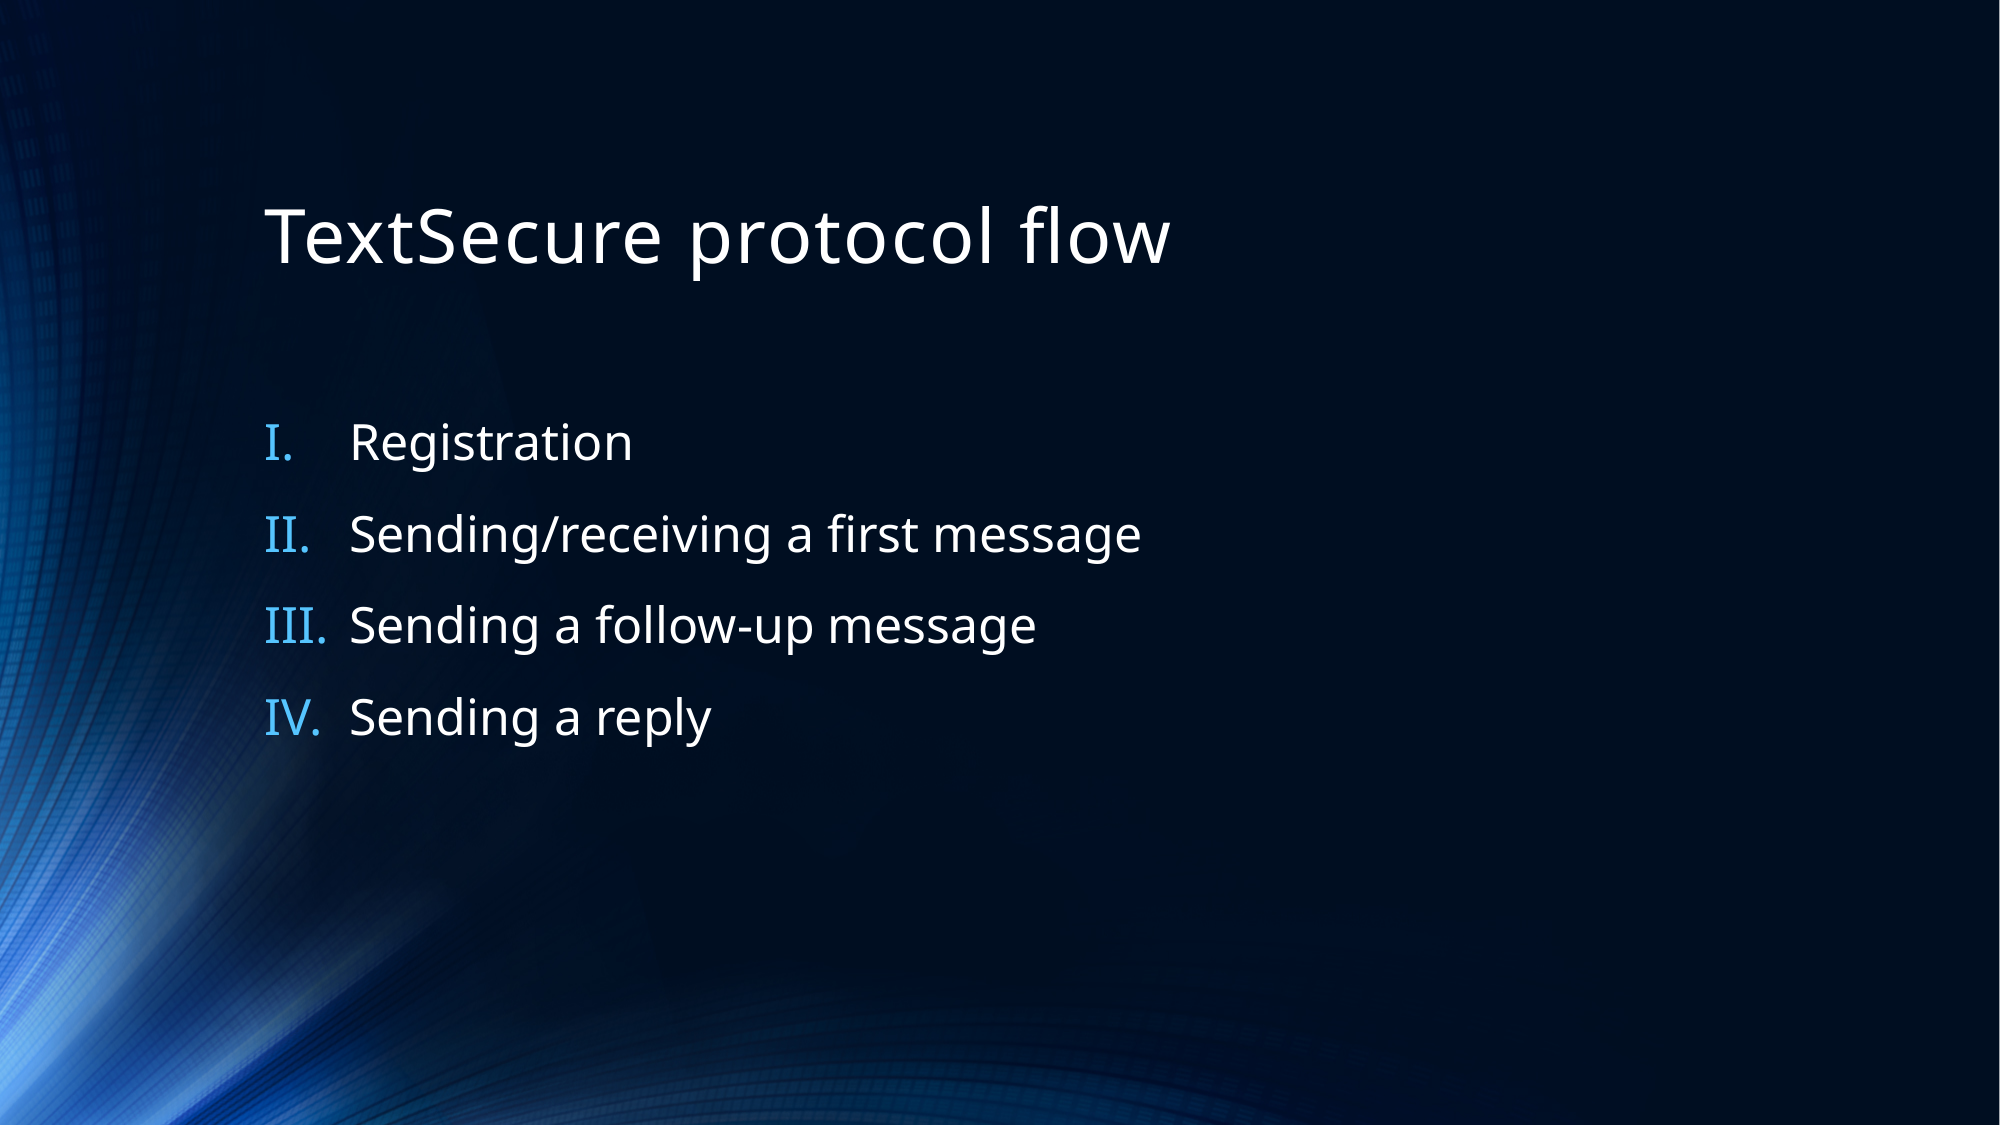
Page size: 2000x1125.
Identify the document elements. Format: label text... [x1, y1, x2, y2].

list Registration Sending/receiving a first message Sending a follow-up message Sending a reply [249, 312, 1749, 1100]
title TextSecure protocol flow [249, 62, 1750, 288]
picture [0, 0, 2000, 1125]
